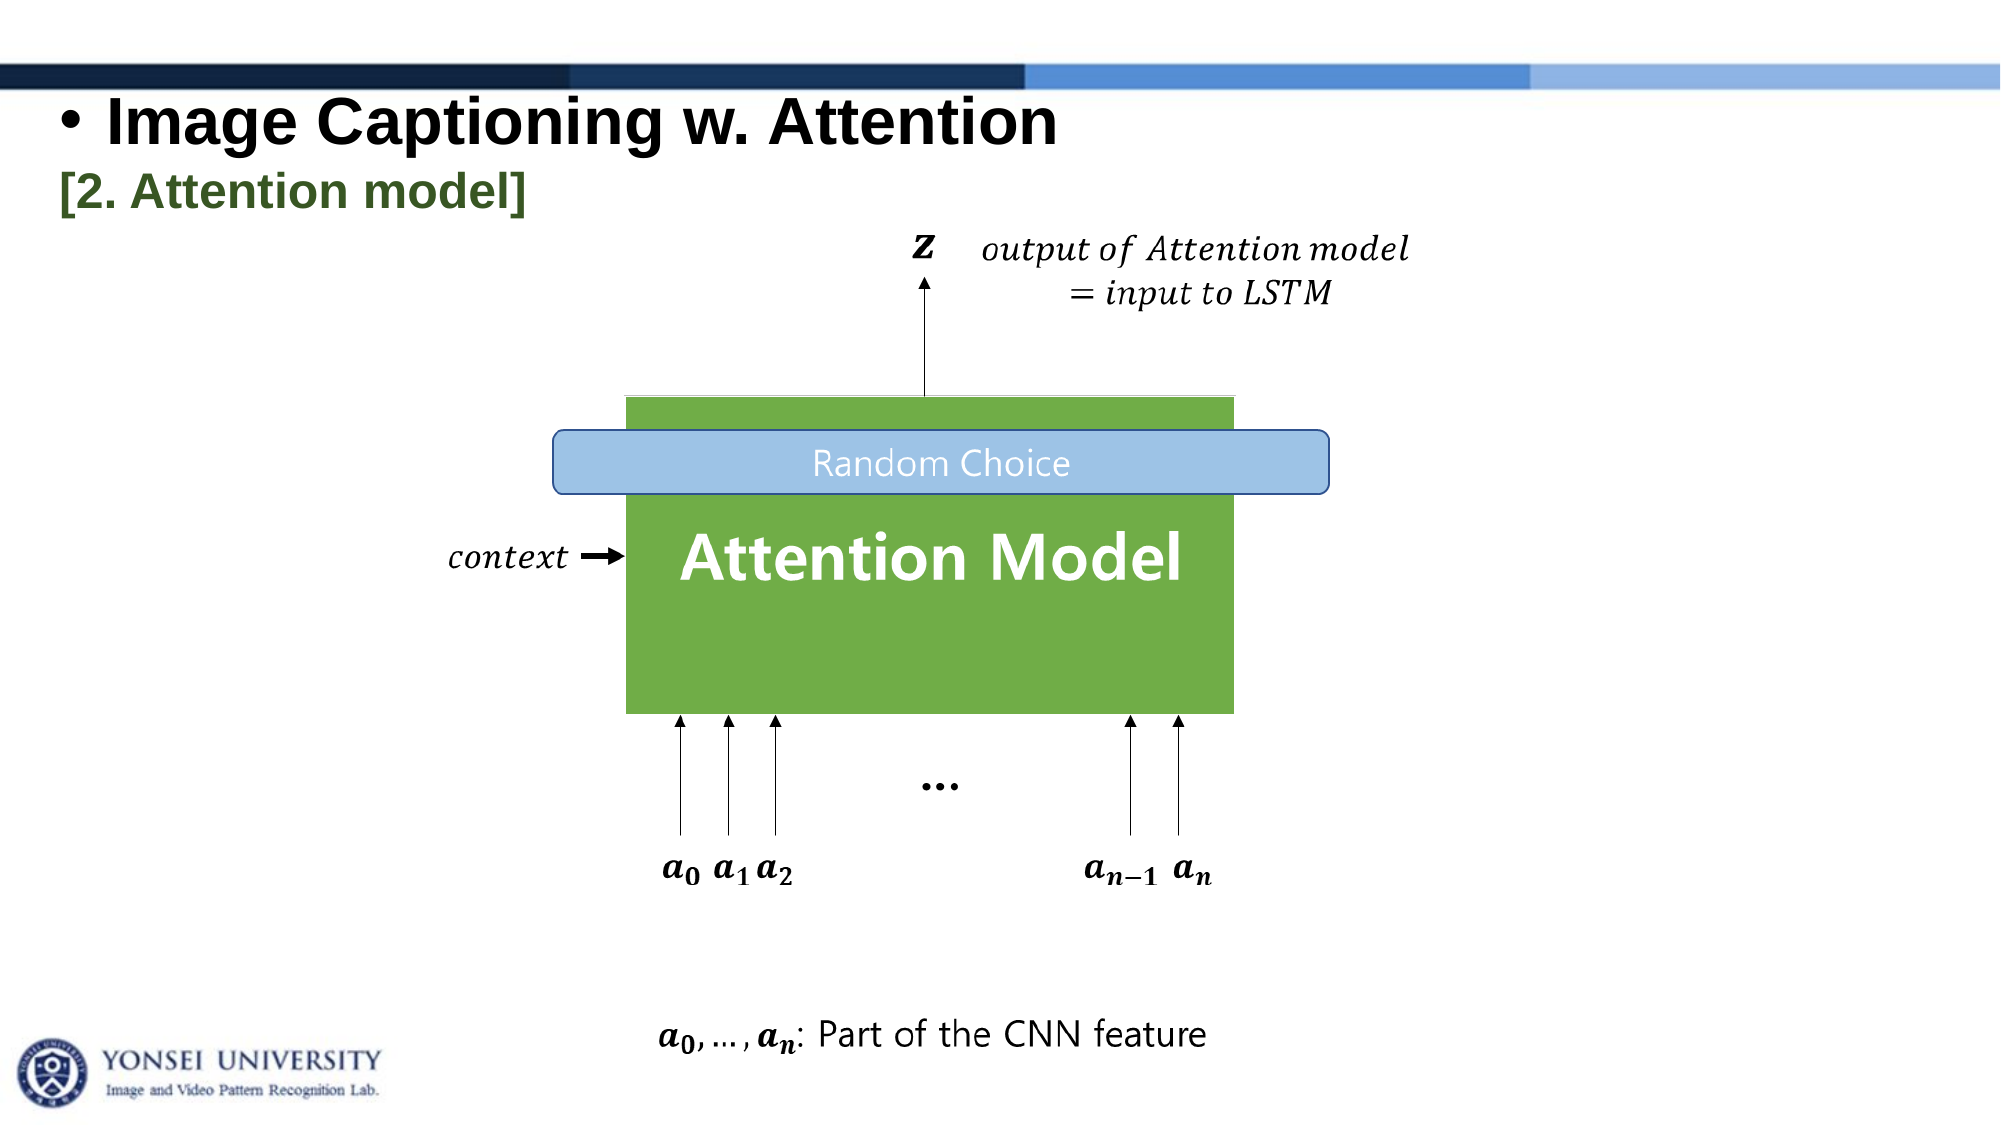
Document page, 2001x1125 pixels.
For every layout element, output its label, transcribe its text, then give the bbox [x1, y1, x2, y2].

text_box Image Captioning w. Attention [2. Attention model] [44, 70, 1823, 226]
picture [0, 0, 2001, 1125]
